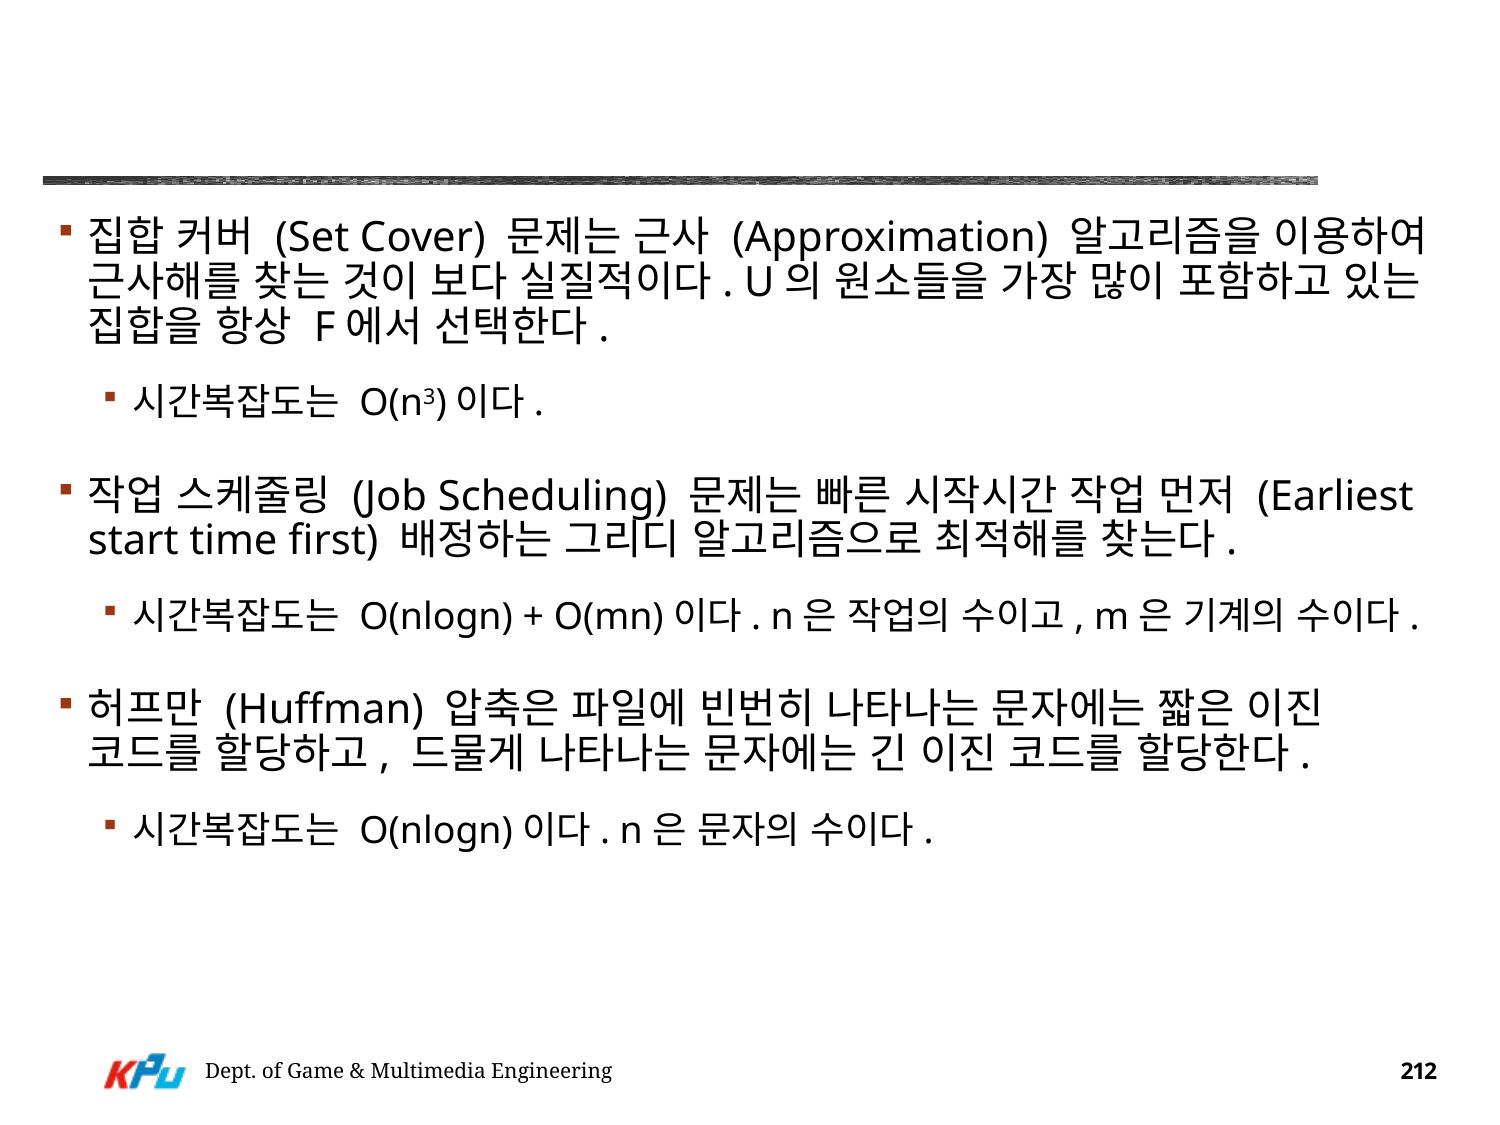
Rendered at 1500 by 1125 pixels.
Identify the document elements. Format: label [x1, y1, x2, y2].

list [42, 207, 1458, 1013]
footer [190, 1042, 879, 1103]
picture [92, 1030, 191, 1120]
slide_number [1379, 1042, 1459, 1103]
